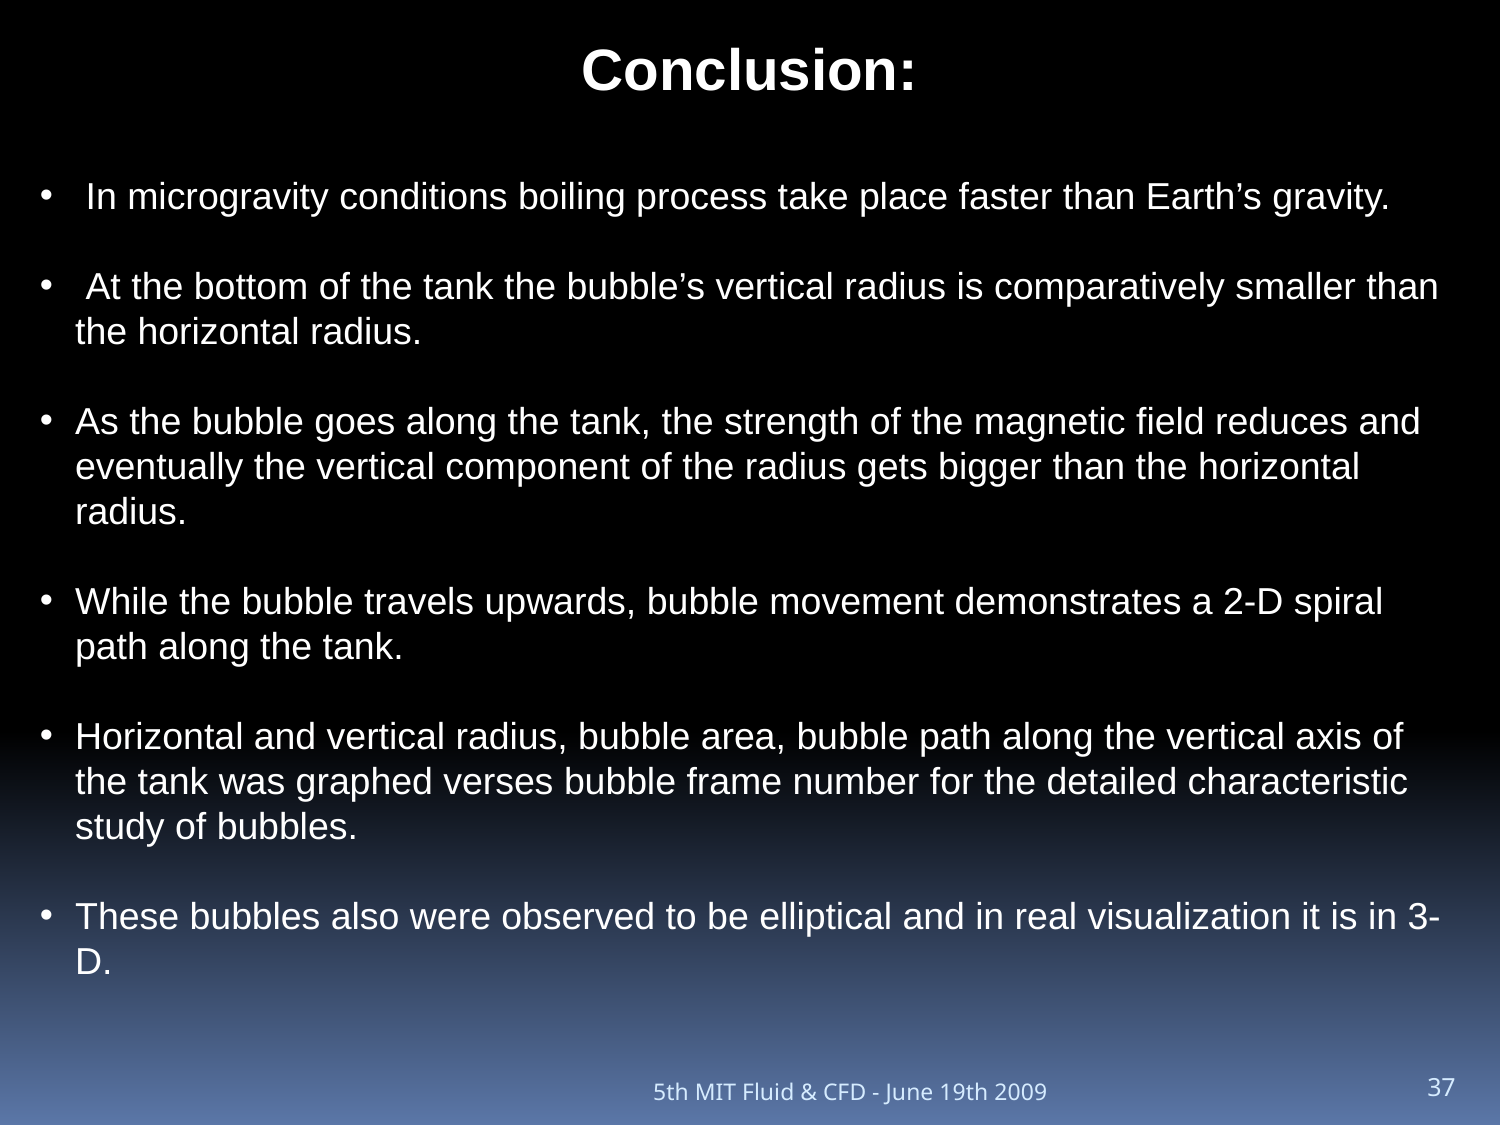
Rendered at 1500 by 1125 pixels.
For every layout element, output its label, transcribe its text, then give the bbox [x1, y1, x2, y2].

slide_number 37 [1412, 1052, 1488, 1113]
text_box Conclusion: In microgravity conditions boiling process take place faster than Earth’s gravity. At the bottom of the tank the bubble’s vertical radius is comparatively smaller than the horizontal radius. As the bubble goes along the tank, the strength of the magnetic field reduces and eventually the vertical component of the radius gets bigger than the horizontal radius. While the bubble travels upwards, bubble movement demonstrates a 2-D spiral path along the tank. Horizontal and vertical radius, bubble area, bubble path along the vertical axis of the tank was graphed verses bubble frame number for the detailed characteristic study of bubbles. These bubbles also were observed to be elliptical and in real visualization it is in 3-D. [24, 24, 1475, 1080]
footer 5th MIT Fluid & CFD - June 19th 2009 [150, 1052, 1063, 1113]
